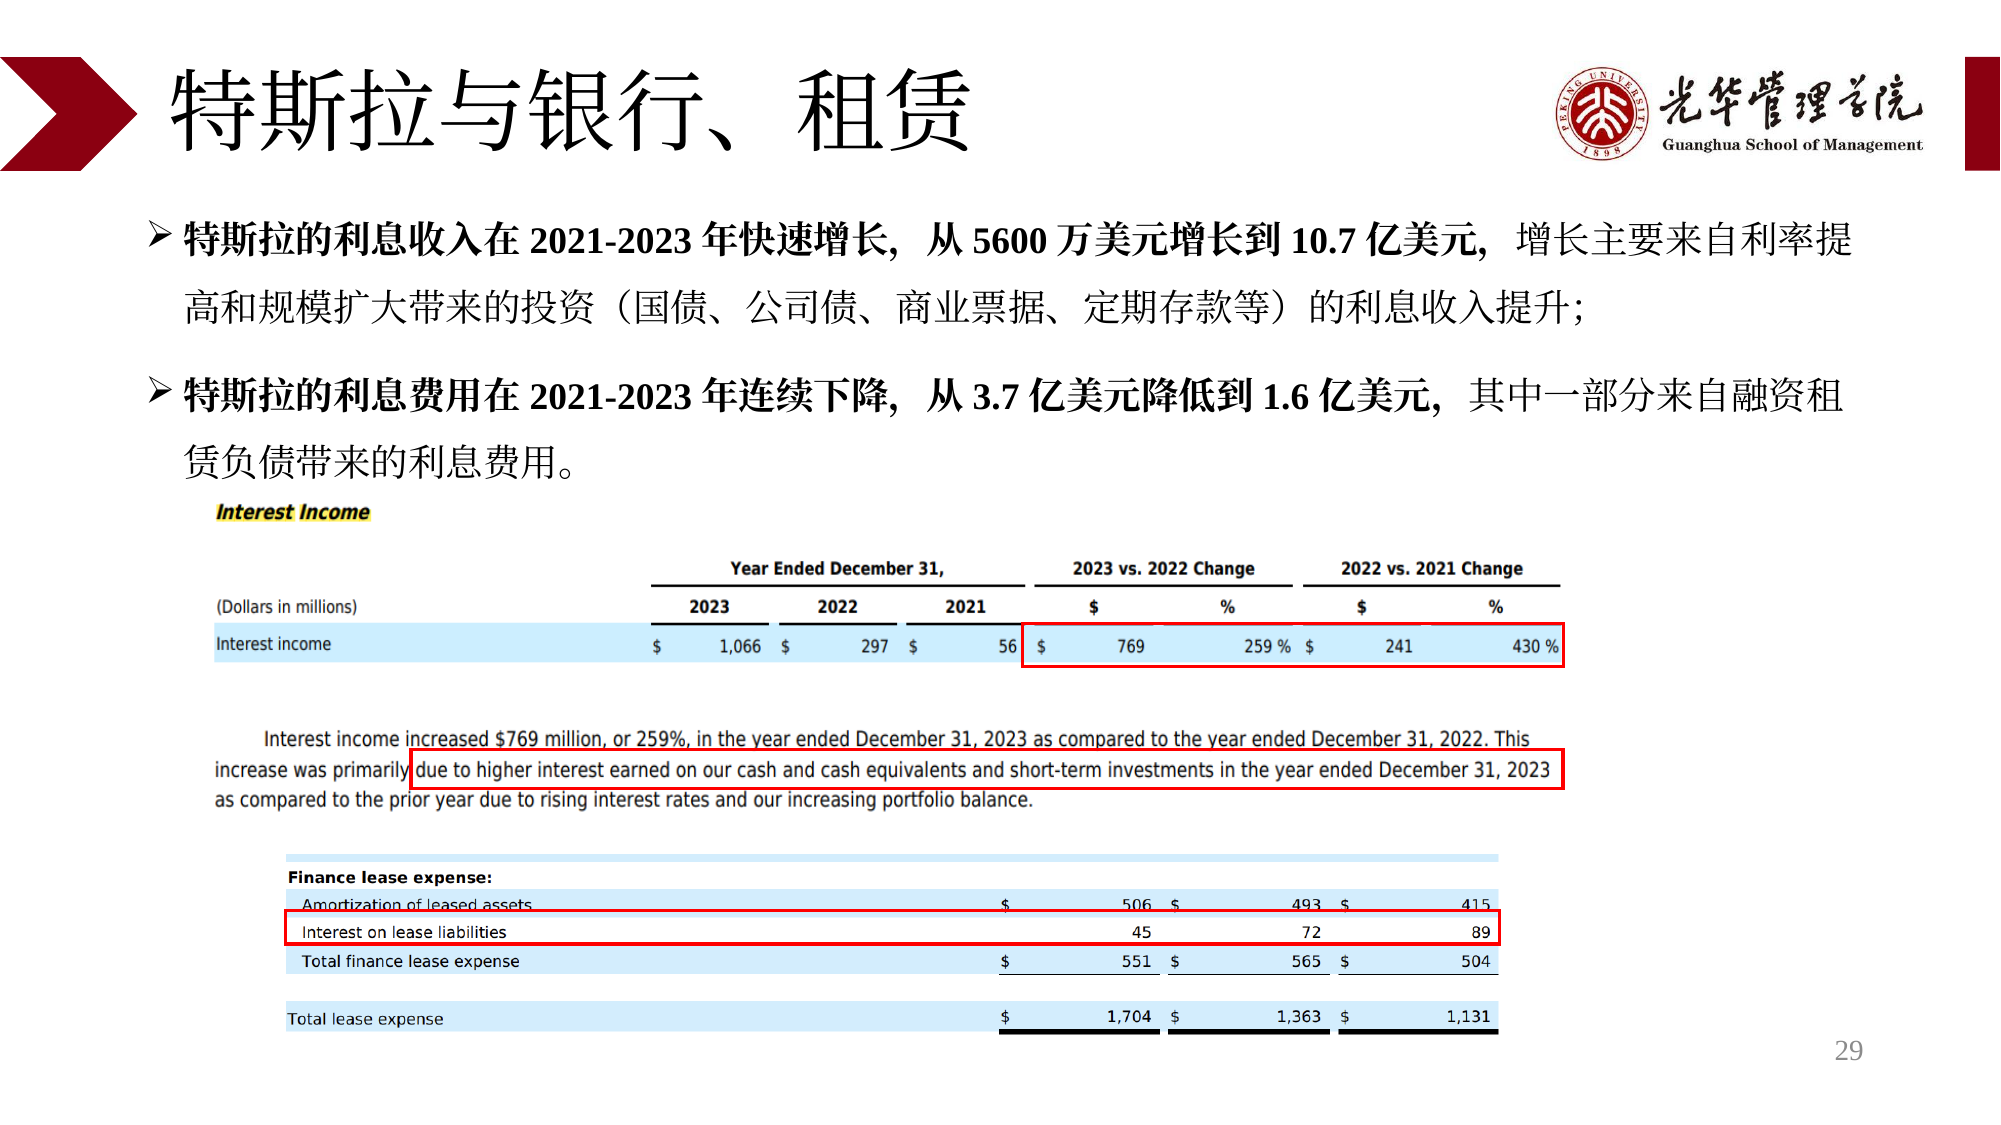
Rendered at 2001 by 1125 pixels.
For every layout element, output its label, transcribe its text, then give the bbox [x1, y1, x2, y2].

text_box 特斯拉的利息收入在2021-2023年快速增长，从5600万美元增长到10.7亿美元，增长主要来自利率提高和规模扩大带来的投资（国债、公司债、商业票据、定期存款等）的利息收入提升； 特斯拉的利息费用在2021-2023年连续下降，从3.7亿美元降低到1.6亿美元，其中一部分来自融资租赁负债带来的利息费用。 [130, 186, 1894, 497]
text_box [262, 854, 1523, 1049]
text_box 特斯拉与银行、租赁 [154, 59, 1537, 186]
slide_number 29 [1429, 1018, 1880, 1079]
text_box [201, 481, 1584, 829]
picture [1507, 27, 1965, 200]
